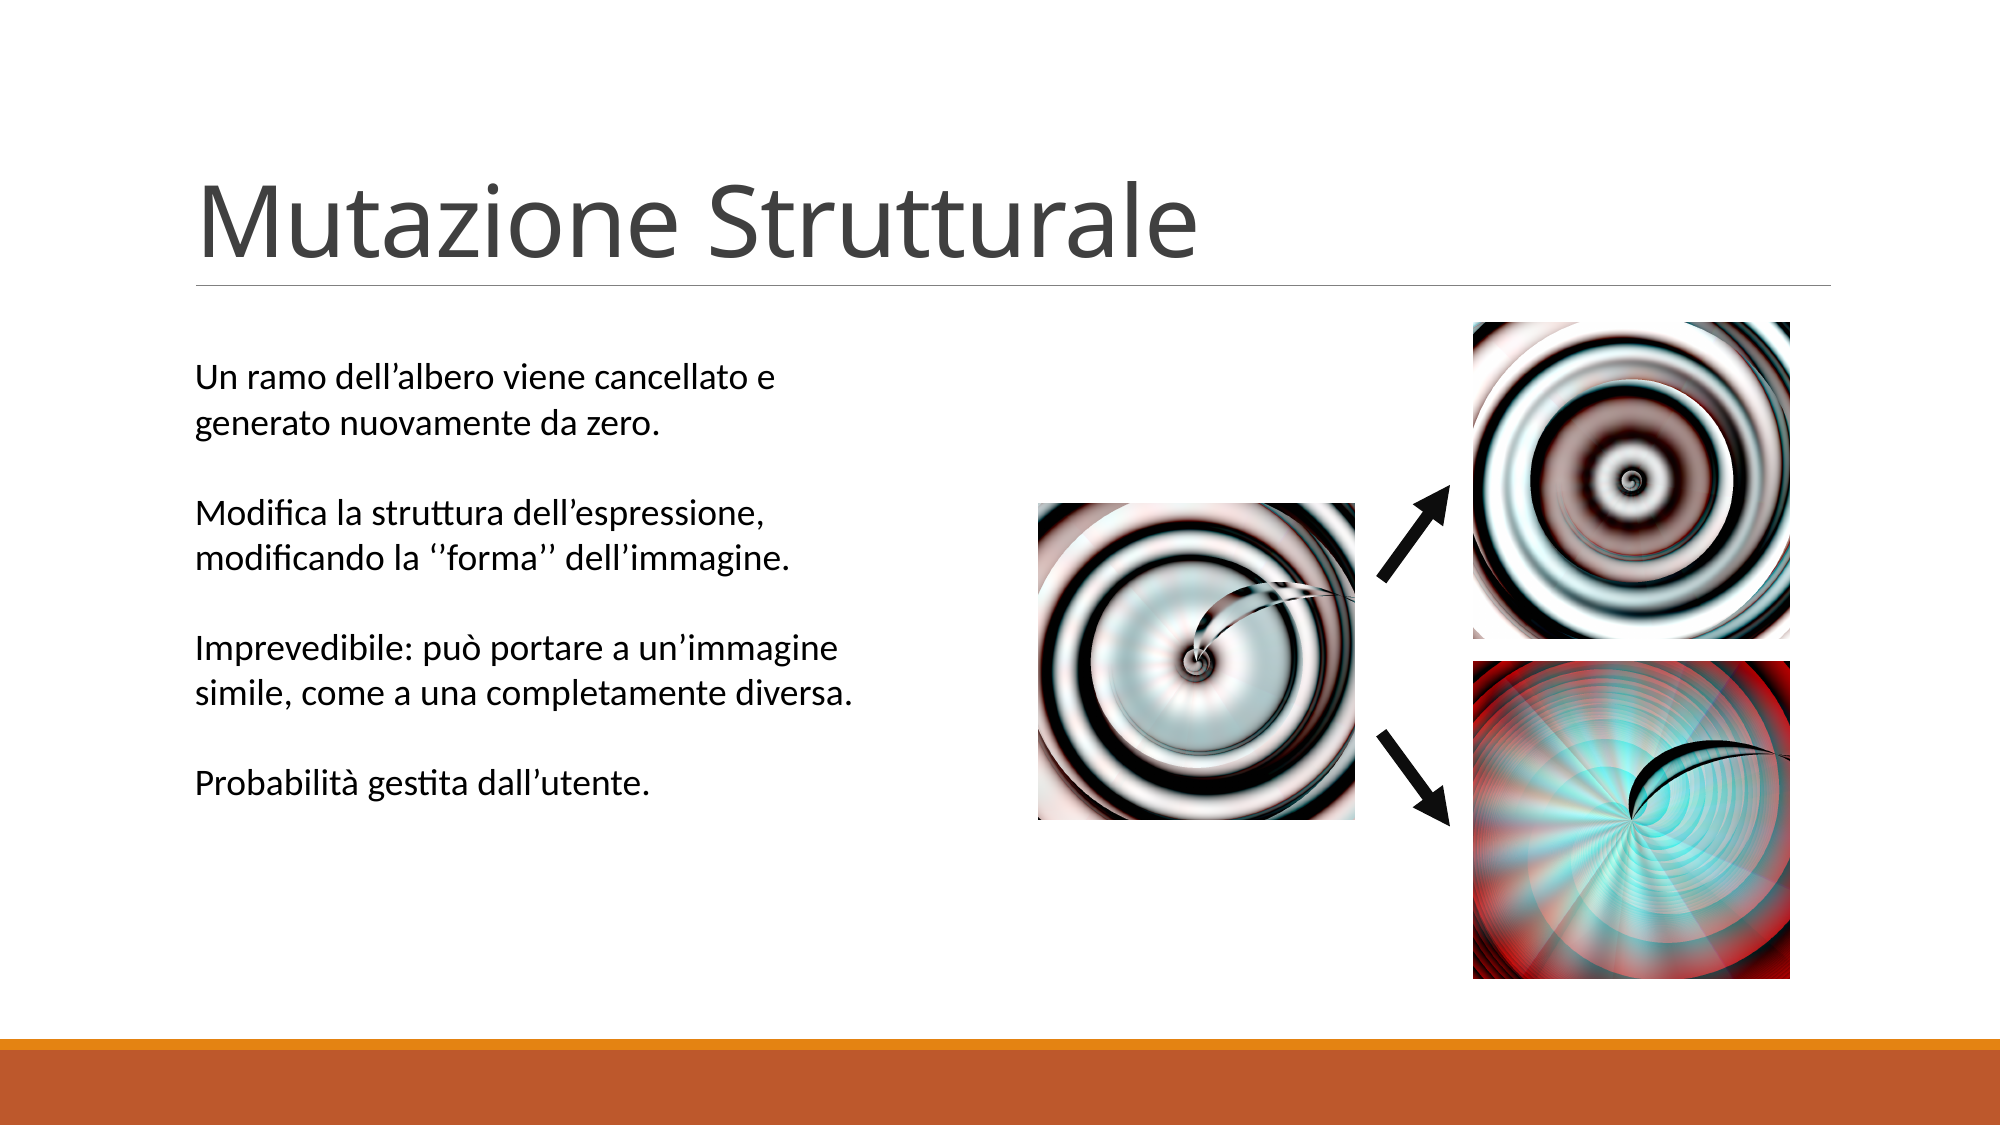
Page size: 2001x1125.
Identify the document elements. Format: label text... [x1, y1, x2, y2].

picture [1037, 503, 1356, 821]
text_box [1380, 484, 1451, 581]
picture [1472, 661, 1790, 979]
title Mutazione Strutturale [180, 47, 1830, 285]
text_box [1380, 732, 1451, 827]
picture [1472, 321, 1790, 639]
text_box Un ramo dell’albero viene cancellato e generato nuovamente da zero. Modifica la struttura dell’espressione, modificando la ‘’forma’’ dell’immagine. Imprevedibile: può portare a un’immagine simile, come a una completamente diversa. Probabilità gestita dall’utente. [180, 345, 921, 855]
